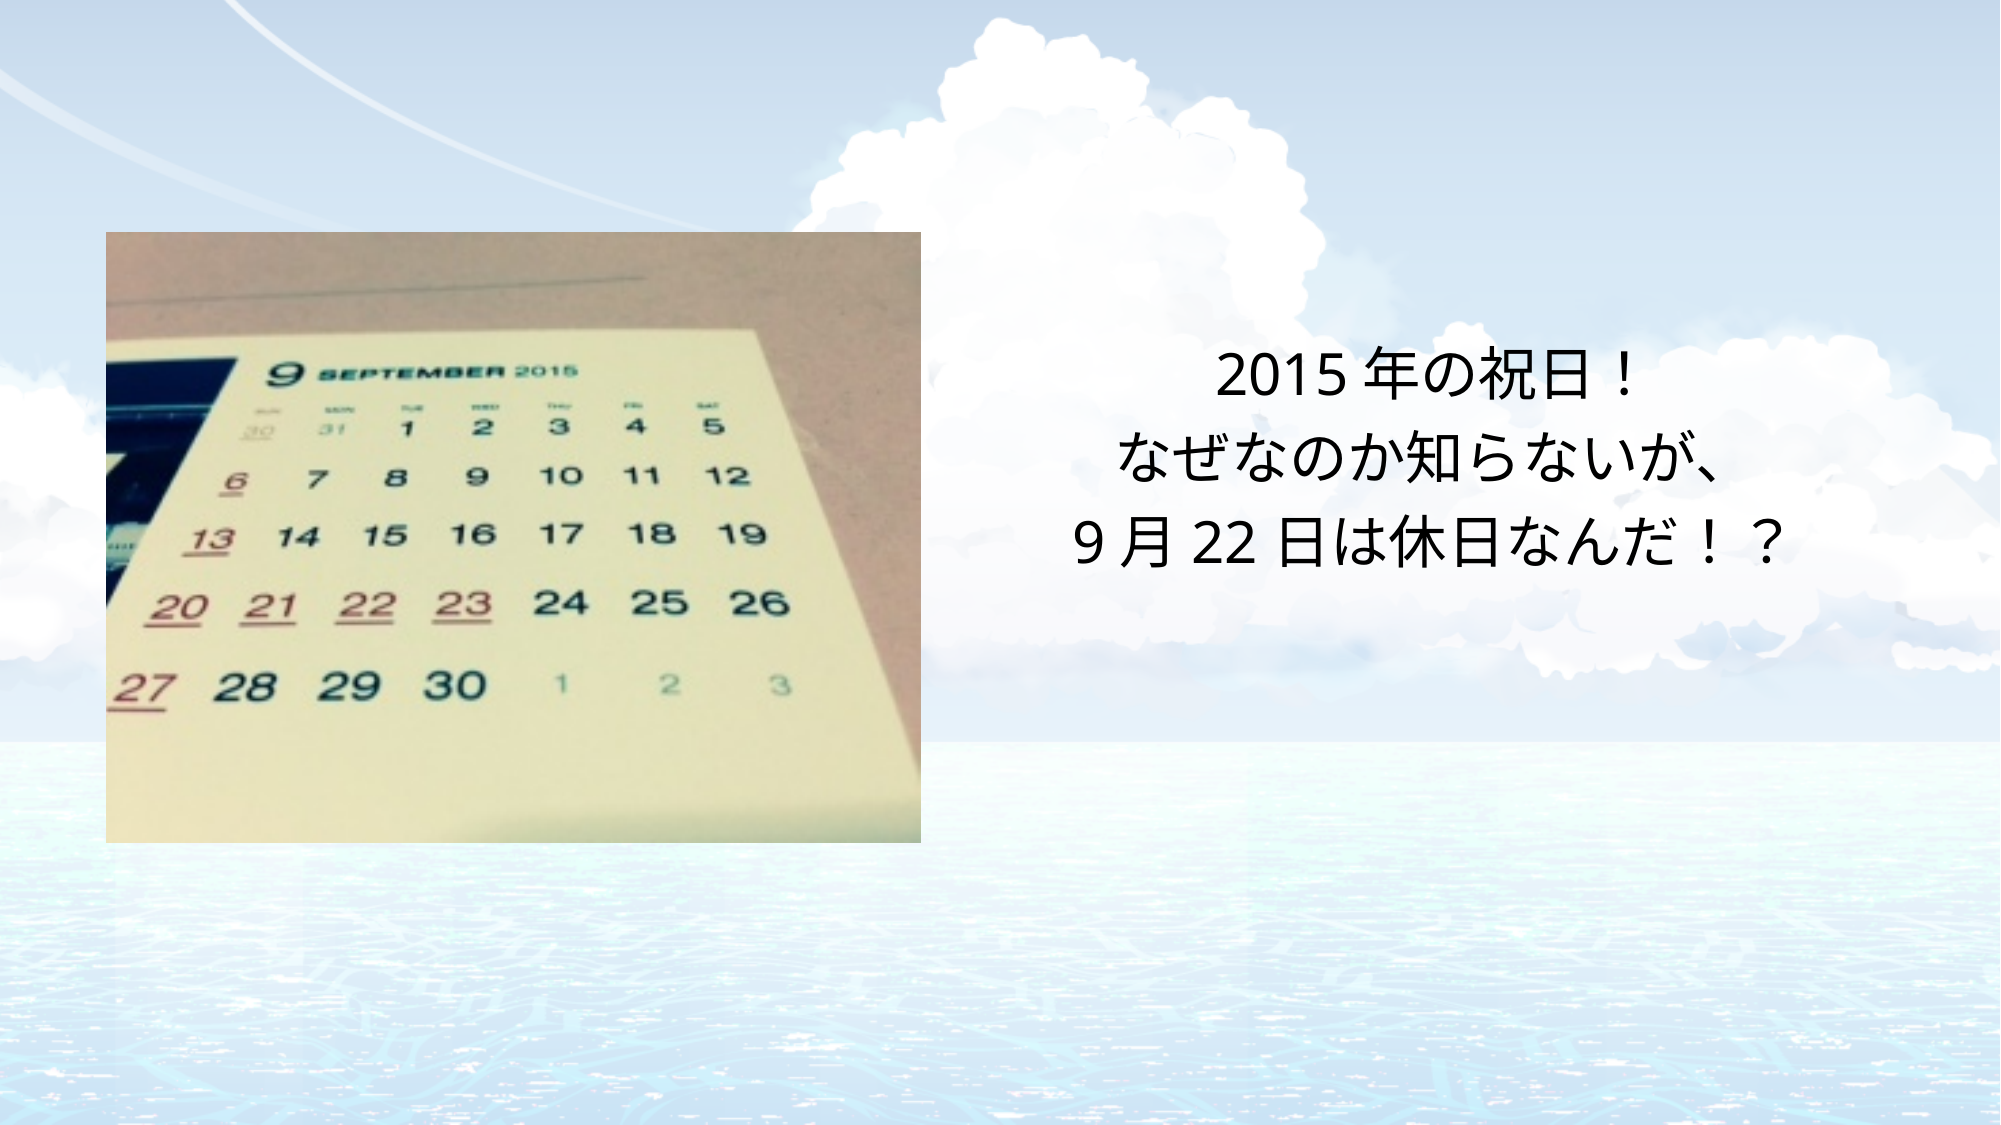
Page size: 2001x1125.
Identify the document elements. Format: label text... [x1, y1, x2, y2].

picture [106, 232, 921, 843]
text_box 2015年の祝日！ なぜなのか知らないが、 9月22日は休日なんだ！？ [921, 337, 1966, 738]
